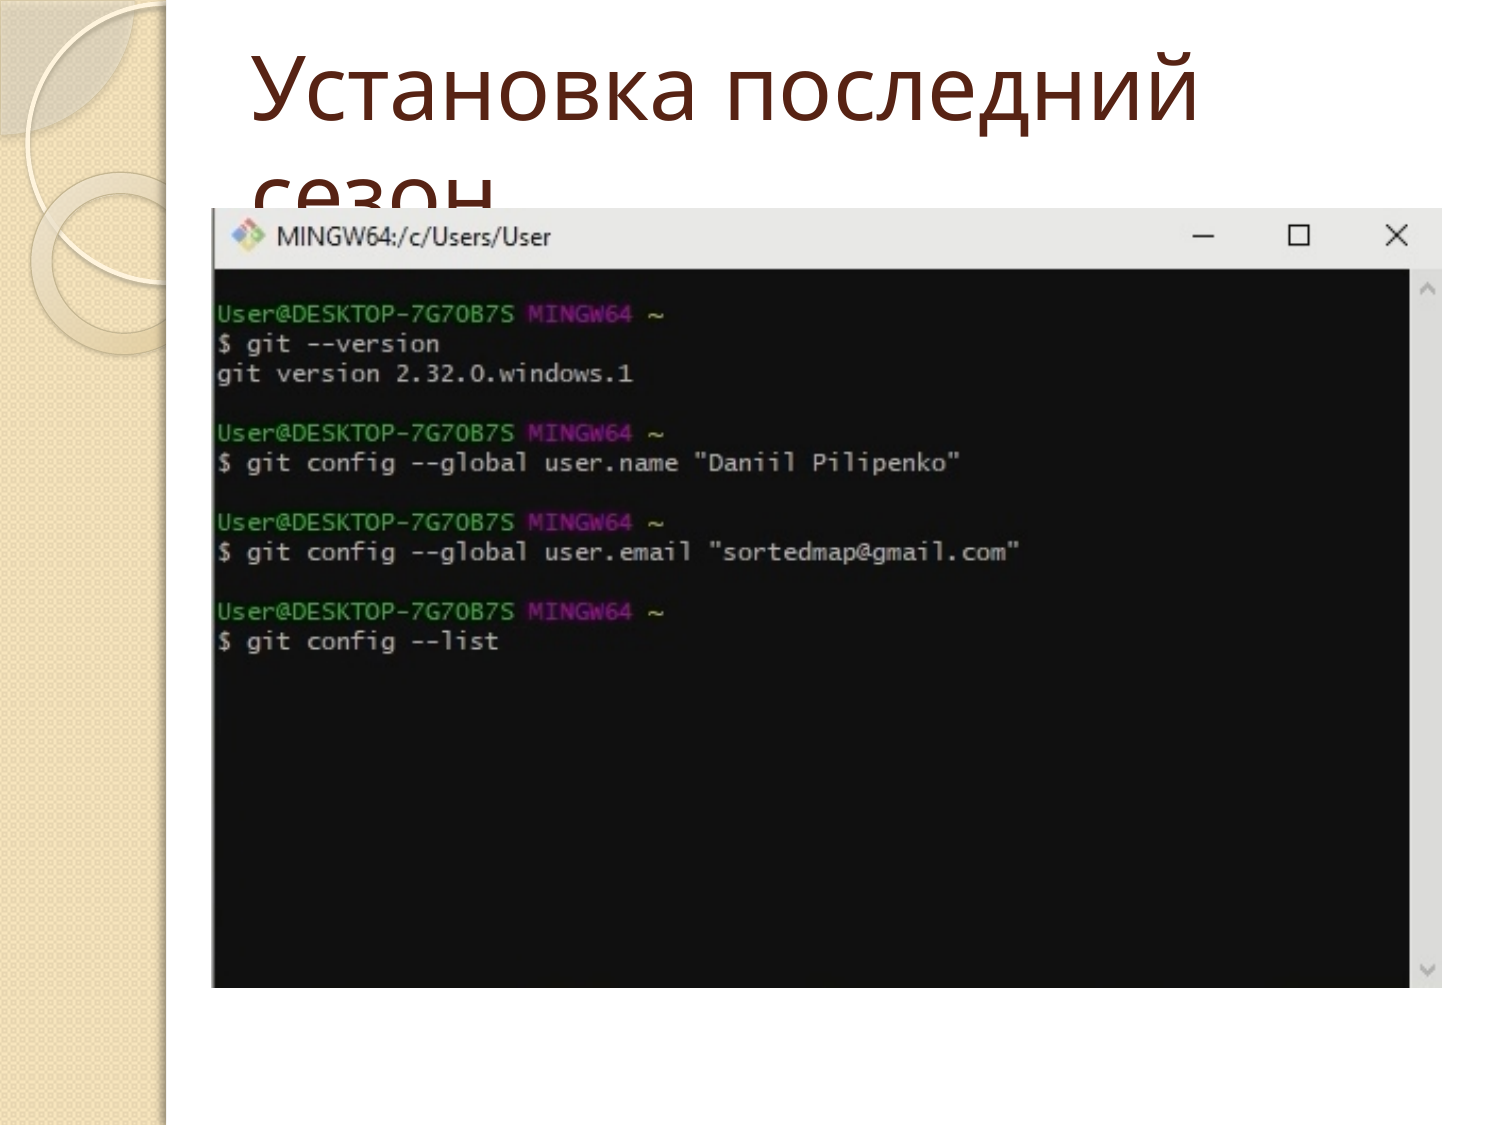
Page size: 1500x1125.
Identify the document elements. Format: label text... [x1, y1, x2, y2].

title Установка последний сезон [235, 45, 1466, 233]
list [210, 207, 1442, 988]
